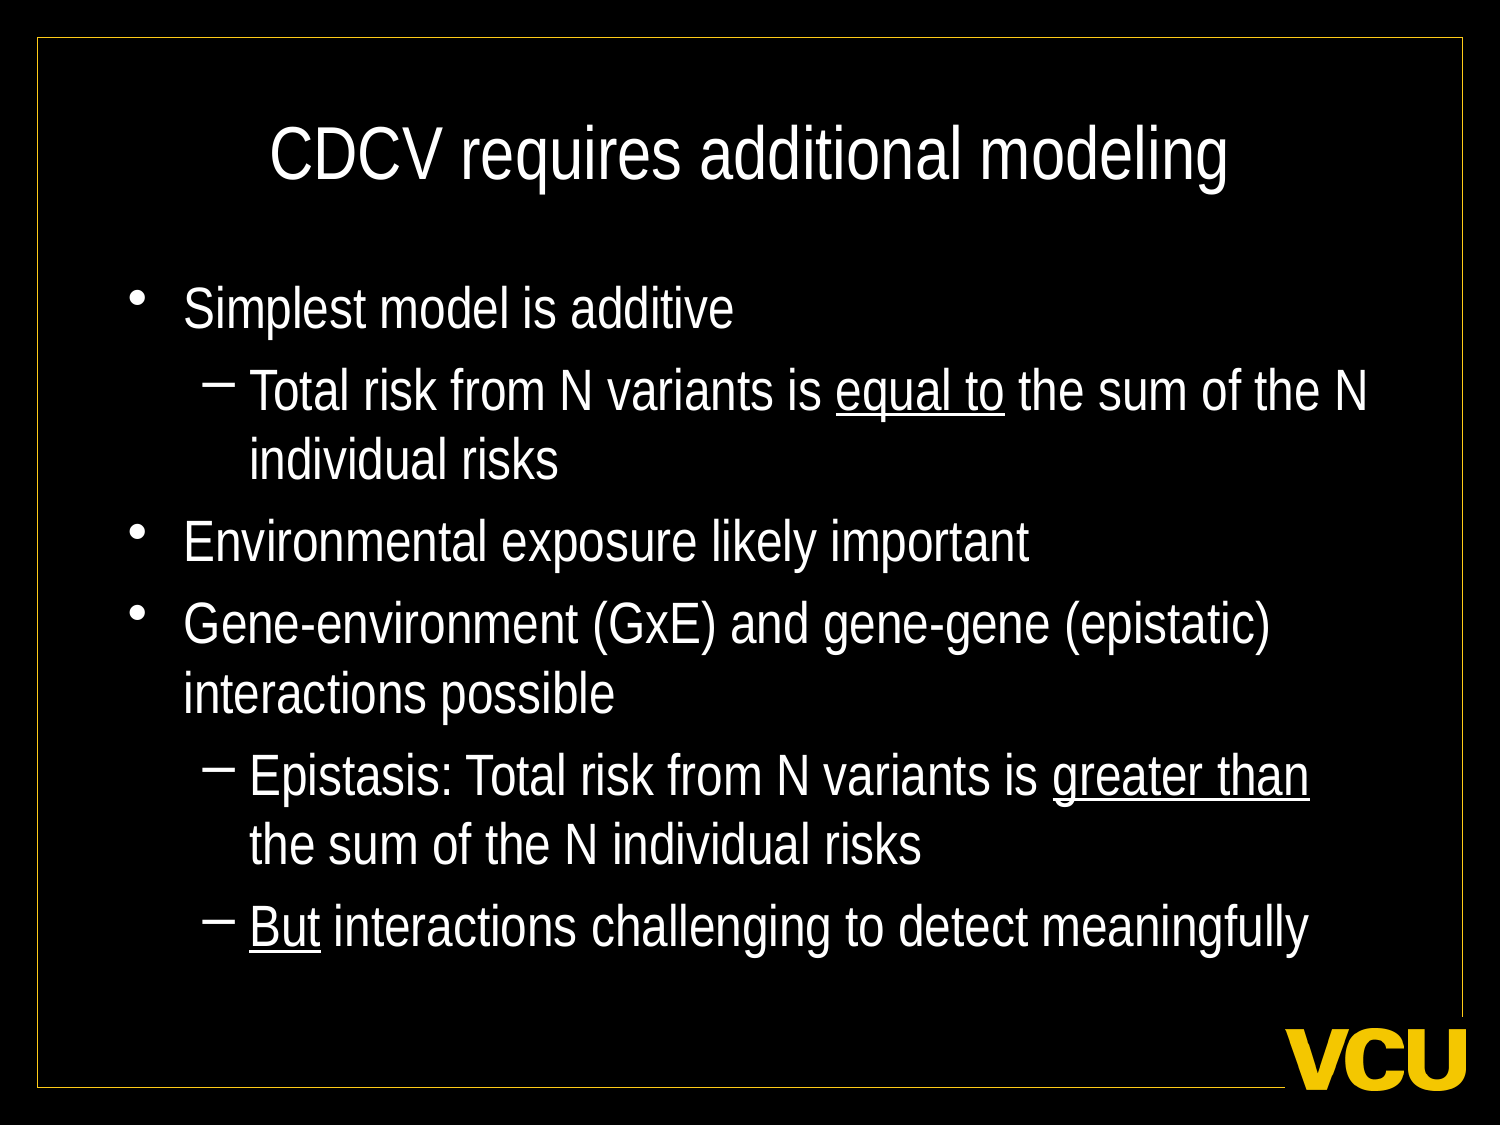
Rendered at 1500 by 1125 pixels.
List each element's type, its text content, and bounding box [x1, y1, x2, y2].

title CDCV requires additional modeling [75, 75, 1425, 225]
picture [1285, 1017, 1474, 1091]
list Simplest model is additive Total risk from N variants is equal to the sum of the N individual risks Environmental exposure likely important Gene-environment (GxE) and gene-gene (epistatic) interactions possible Epistasis: Total risk from N variants is greater than the sum of the N individual risks But interactions challenging to detect meaningfully [112, 262, 1388, 1000]
